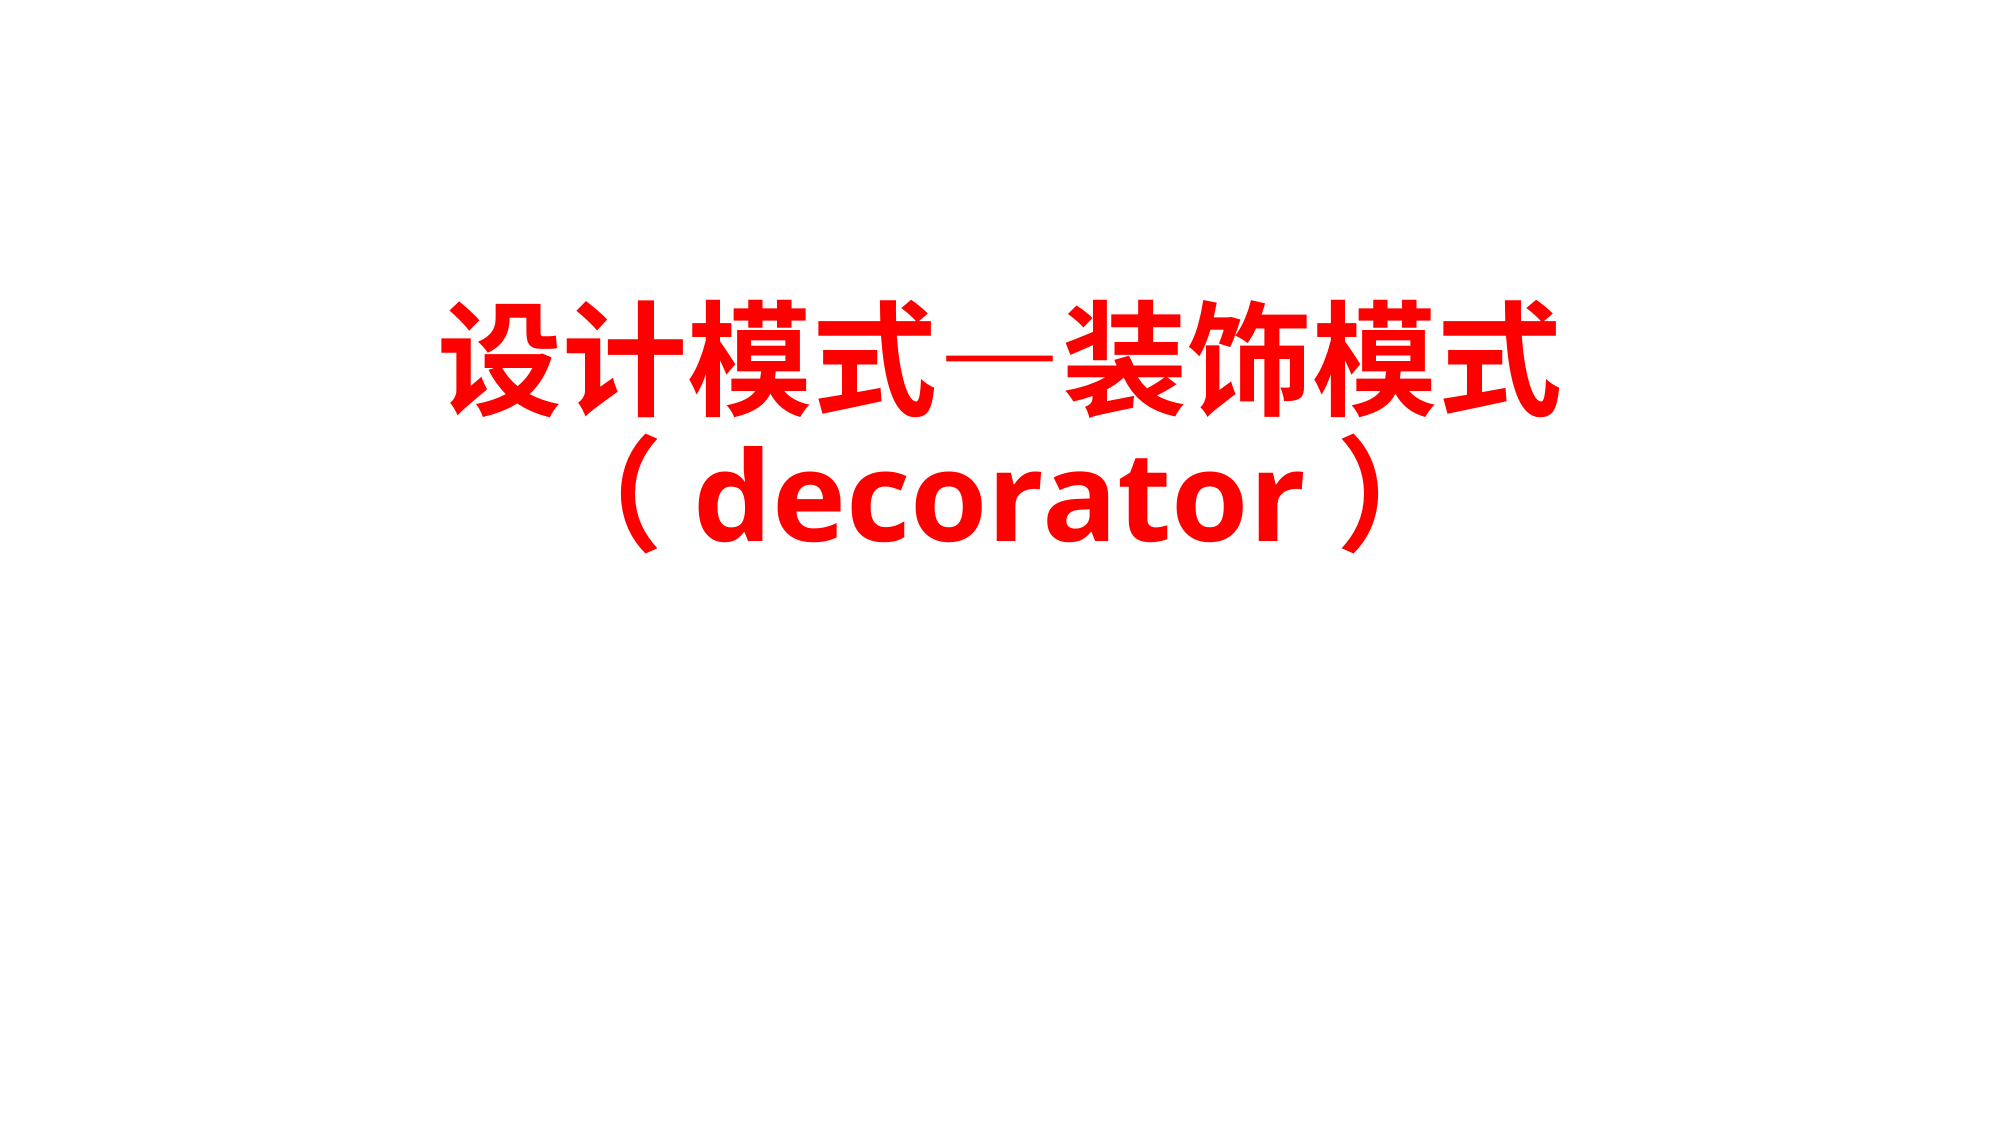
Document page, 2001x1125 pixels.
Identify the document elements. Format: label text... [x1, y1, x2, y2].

title 设计模式—装饰模式（decorator） [249, 184, 1750, 576]
